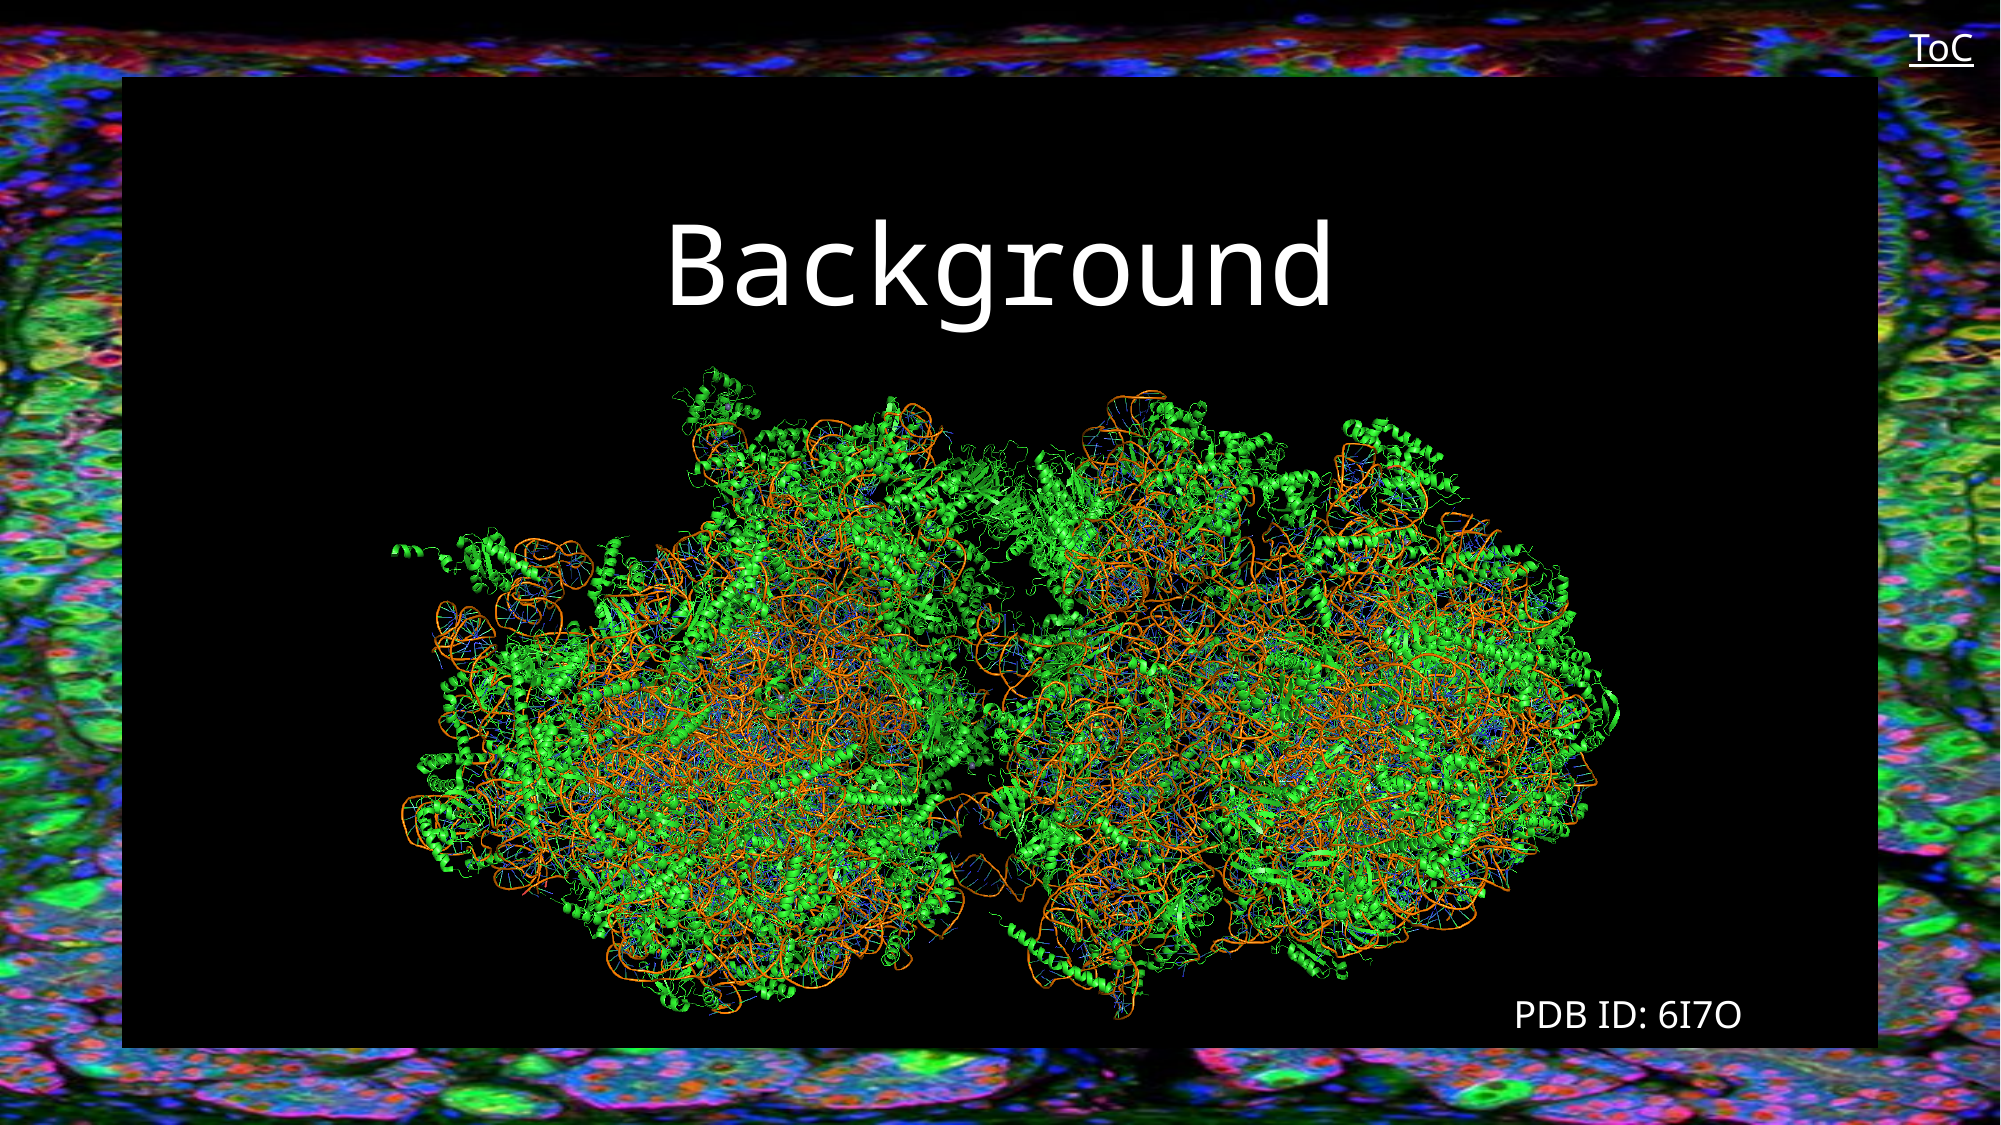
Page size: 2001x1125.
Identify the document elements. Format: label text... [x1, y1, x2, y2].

text_box ToC [1894, 16, 1989, 83]
title Background [58, 0, 1942, 337]
picture [0, 0, 2001, 1125]
